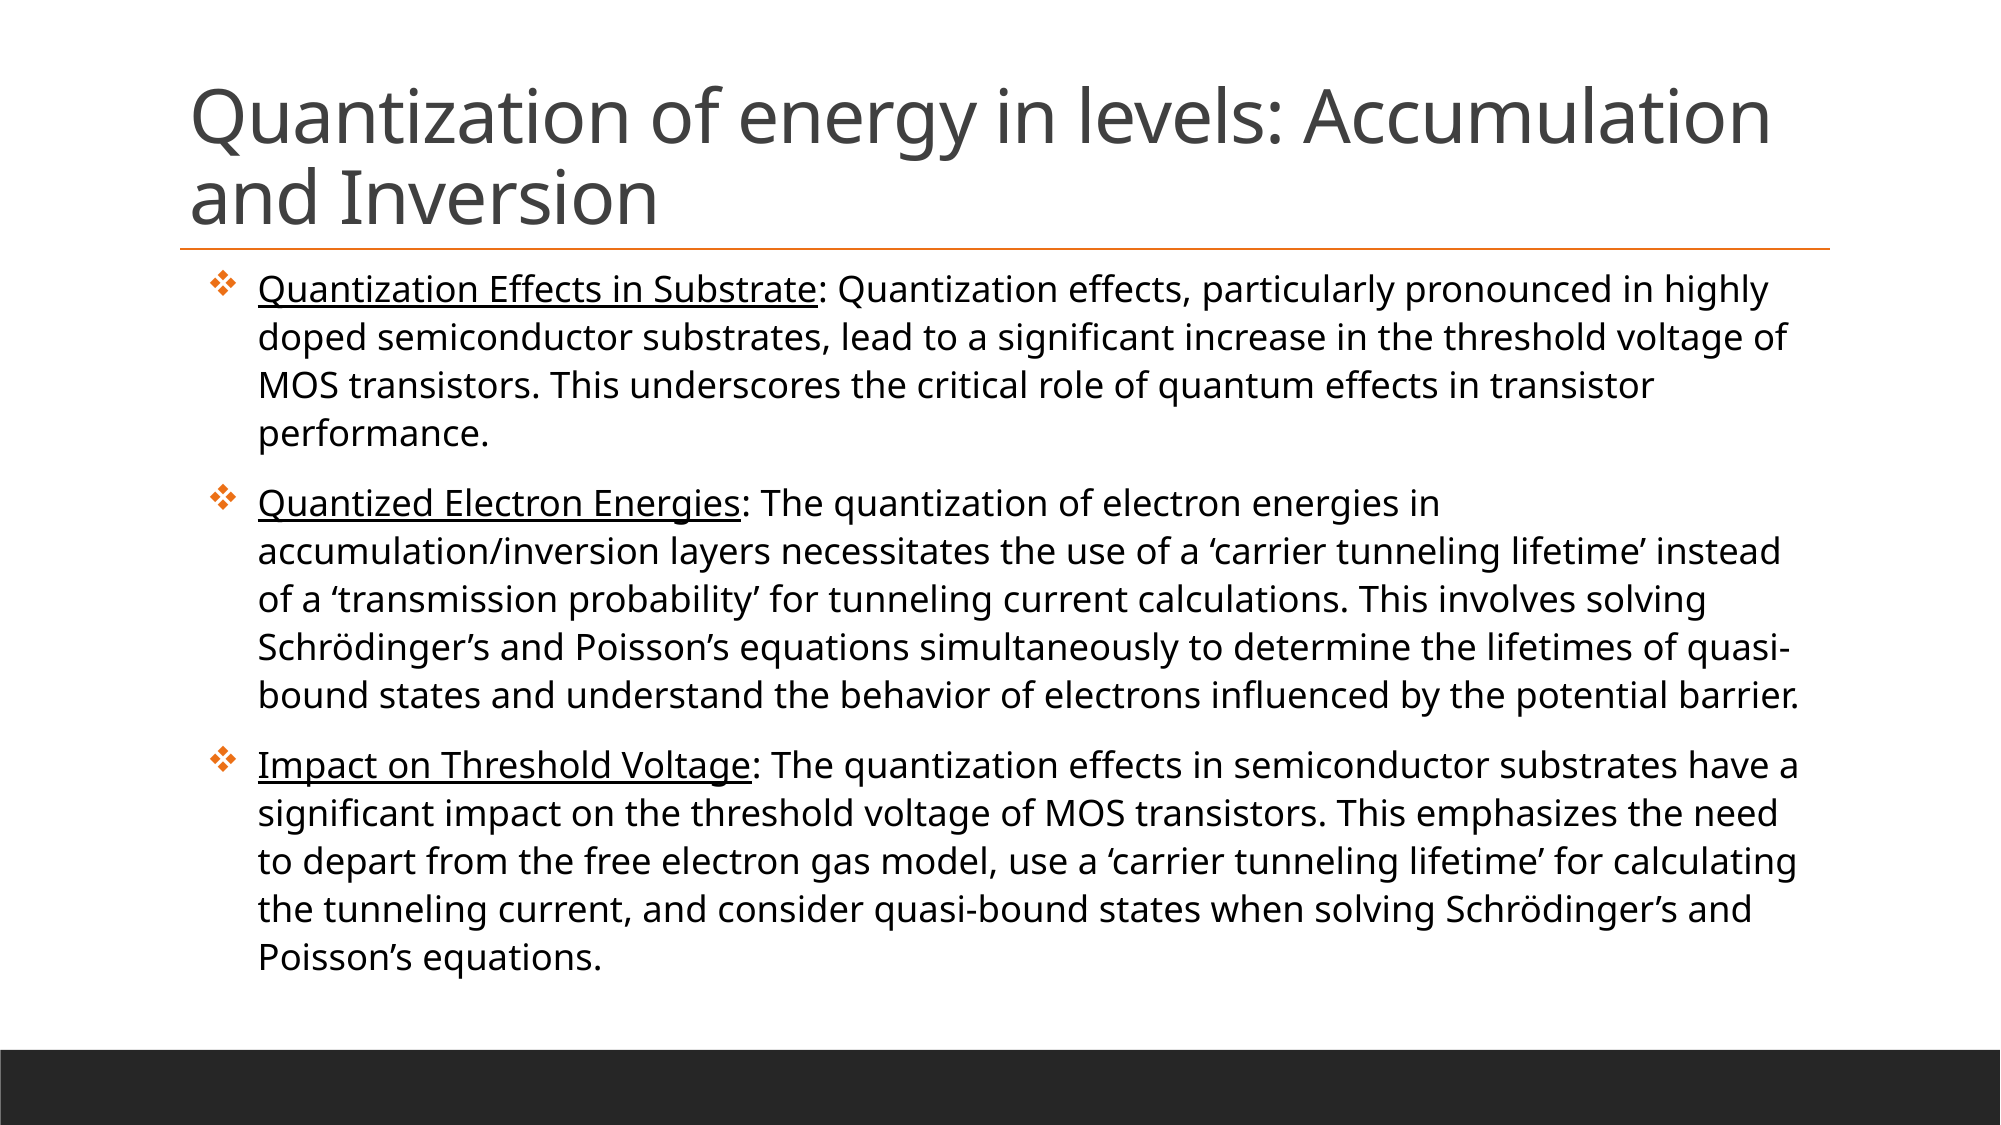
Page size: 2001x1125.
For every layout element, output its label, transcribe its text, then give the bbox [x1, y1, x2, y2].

text_box Quantization Effects in Substrate: Quantization effects, particularly pronounced in highly doped semiconductor substrates, lead to a significant increase in the threshold voltage of MOS transistors. This underscores the critical role of quantum effects in transistor performance. Quantized Electron Energies: The quantization of electron energies in accumulation/inversion layers necessitates the use of a ‘carrier tunneling lifetime’ instead of a ‘transmission probability’ for tunneling current calculations. This involves solving Schrödinger’s and Poisson’s equations simultaneously to determine the lifetimes of quasi-bound states and understand the behavior of electrons influenced by the potential barrier. Impact on Threshold Voltage: The quantization effects in semiconductor substrates have a significant impact on the threshold voltage of MOS transistors. This emphasizes the need to depart from the free electron gas model, use a ‘carrier tunneling lifetime’ for calculating the tunneling current, and consider quasi-bound states when solving Schrödinger’s and Poisson’s equations. [179, 255, 1830, 1036]
text_box Quantization of energy in levels: Accumulation and Inversion [174, 71, 1825, 249]
